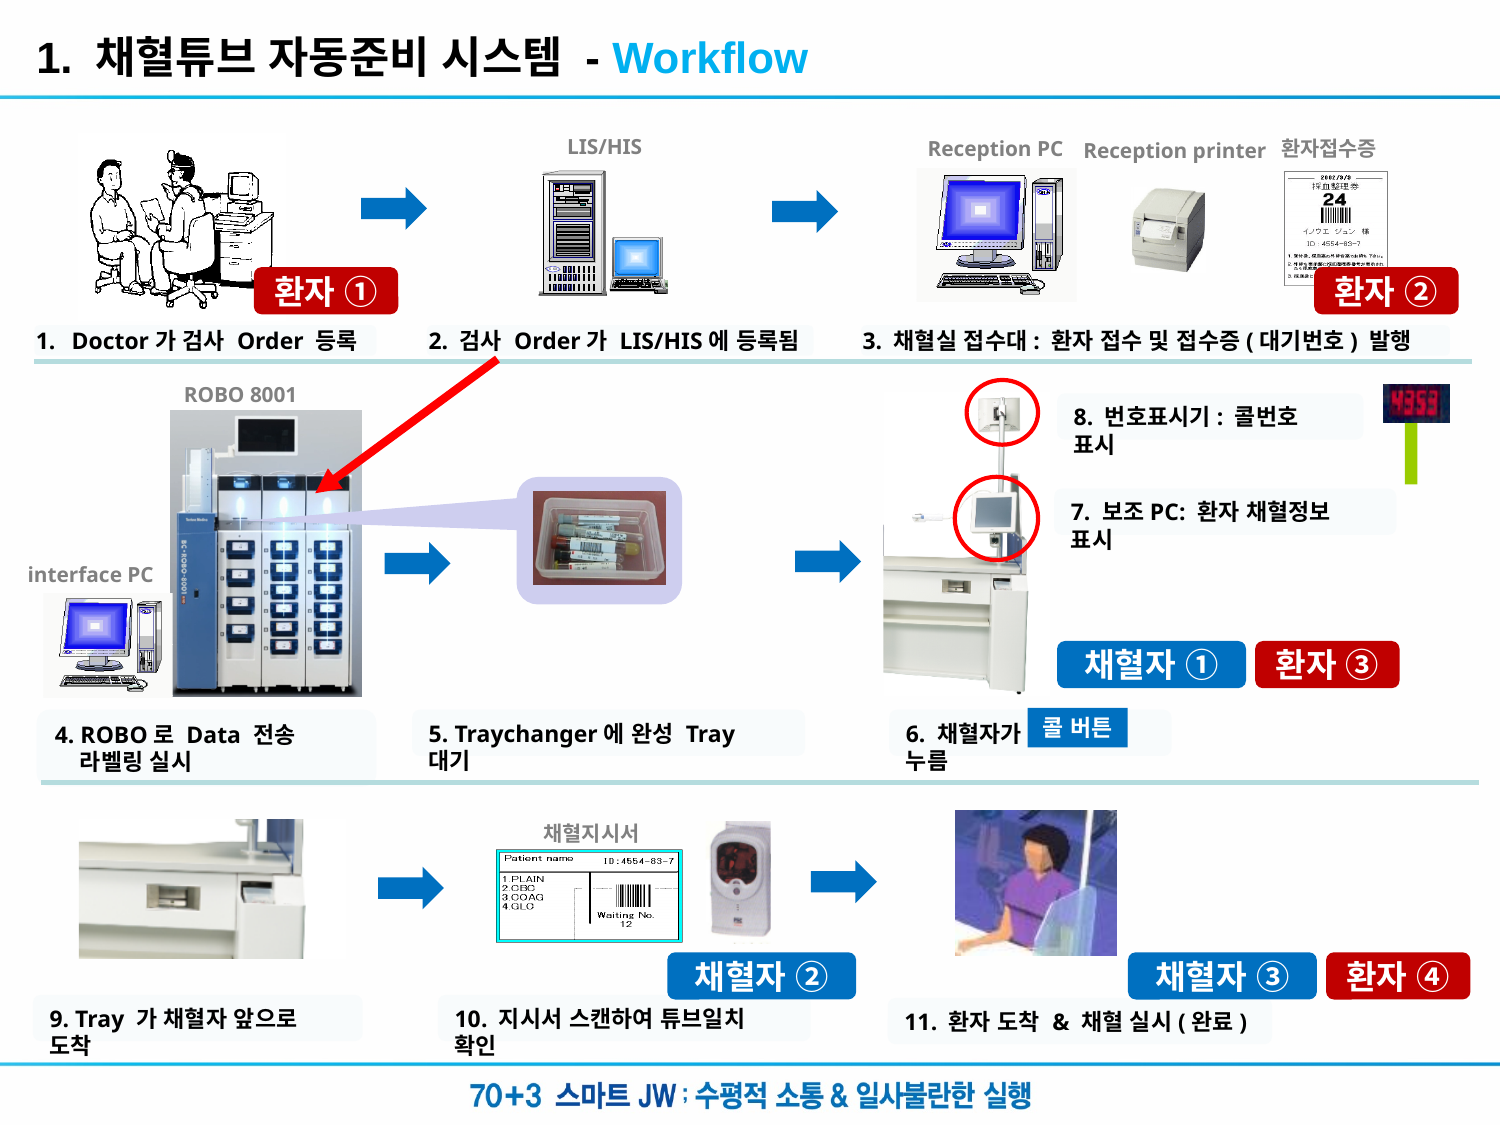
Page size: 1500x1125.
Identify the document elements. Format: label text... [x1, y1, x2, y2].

text_box 10. 지시서 스캔하여 튜브일치 확인 [437, 994, 811, 1042]
text_box 채혈자 ① [1057, 640, 1247, 689]
text_box 콜 버튼 [1027, 707, 1128, 748]
text_box 6. 채혈자가 누름 [889, 709, 1172, 756]
text_box [375, 864, 447, 912]
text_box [538, 133, 668, 296]
text_box 환자 ④ [1326, 952, 1471, 1000]
text_box 11. 환자 도착 & 채혈 실시(완료) [887, 997, 1273, 1045]
text_box interface PC [27, 561, 165, 587]
text_box [382, 540, 453, 587]
text_box 환자 ③ [1255, 640, 1400, 689]
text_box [883, 379, 1051, 696]
text_box 3. 채혈실 접수대: 환자 접수 및 접수증(대기번호) 발행 [861, 325, 1450, 356]
text_box Doctor가 검사 Order 등록 [34, 325, 377, 356]
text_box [43, 593, 173, 698]
text_box [808, 858, 879, 906]
text_box 7. 보조PC: 환자 채혈정보 표시 [1055, 488, 1397, 535]
text_box 9. Tray 가 채혈자 앞으로 도착 [32, 994, 363, 1042]
text_box 8. 번호표시기: 콜번호 표시 [1057, 393, 1364, 440]
text_box 1. 채혈튜브 자동준비 시스템 - Workflow [21, 8, 939, 105]
text_box ROBO 8001 [183, 381, 316, 407]
text_box 2. 검사 Order가 LIS/HIS에 등록됨 [426, 325, 814, 356]
text_box 환자 ② [1315, 267, 1459, 315]
text_box [793, 538, 864, 585]
picture [0, 0, 1500, 1125]
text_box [1383, 384, 1451, 485]
text_box 채혈자 ② [667, 952, 857, 1000]
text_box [494, 812, 686, 944]
text_box 4. ROBO로 Data 전송 라벨링 실시 [36, 709, 377, 783]
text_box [916, 135, 1406, 302]
text_box 채혈자 ③ [1127, 952, 1317, 1000]
text_box [770, 188, 841, 235]
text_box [516, 476, 683, 605]
text_box 환자 ① [291, 267, 399, 315]
text_box 5. Traychanger에 완성 Tray 대기 [412, 709, 806, 756]
text_box [358, 185, 430, 232]
